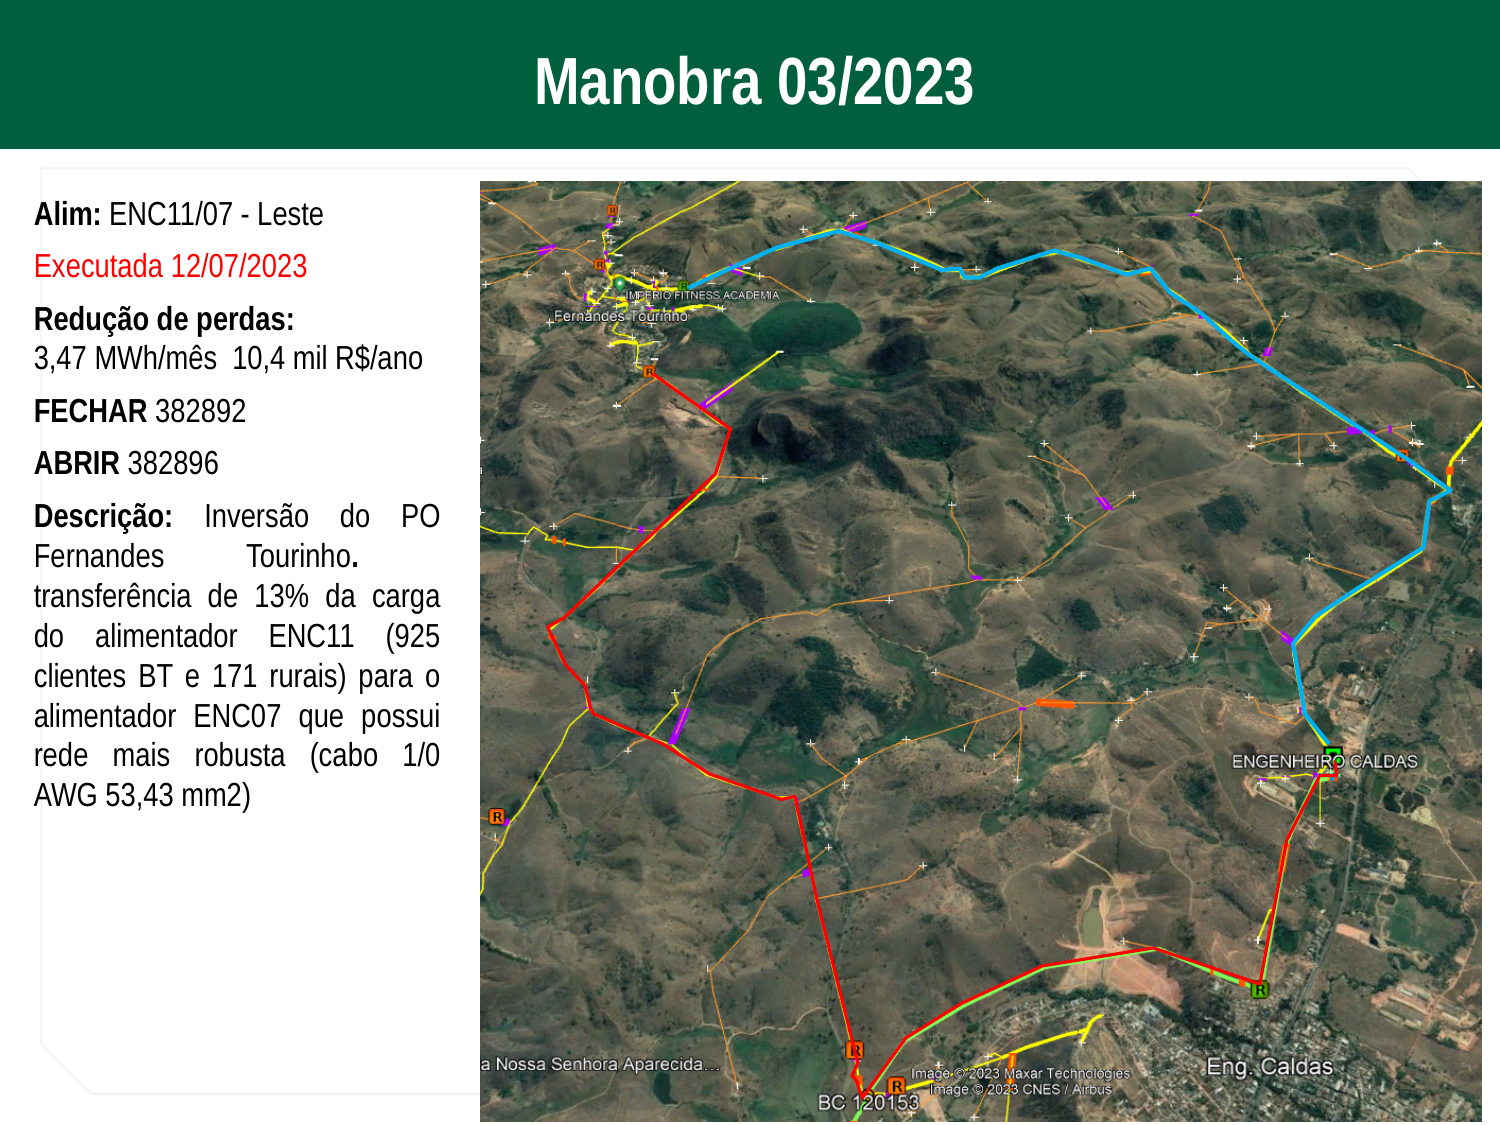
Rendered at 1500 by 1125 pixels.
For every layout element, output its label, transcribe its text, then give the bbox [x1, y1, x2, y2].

title Manobra 03/2023 [51, 19, 1459, 138]
picture [480, 181, 1482, 1123]
list Alim: ENC11/07 - Leste Executada 12/07/2023 Redução de perdas: 3,47 MWh/mês 10,4 mil R$/ano FECHAR 382892 ABRIR 382896 Descrição: Inversão do PO Fernandes Tourinho. transferência de 13% da carga do alimentador ENC11 (925 clientes BT e 171 rurais) para o alimentador ENC07 que possui rede mais robusta (cabo 1/0 AWG 53,43 mm2) [18, 184, 456, 244]
text_box [131, 601, 170, 651]
picture [0, 0, 1500, 149]
